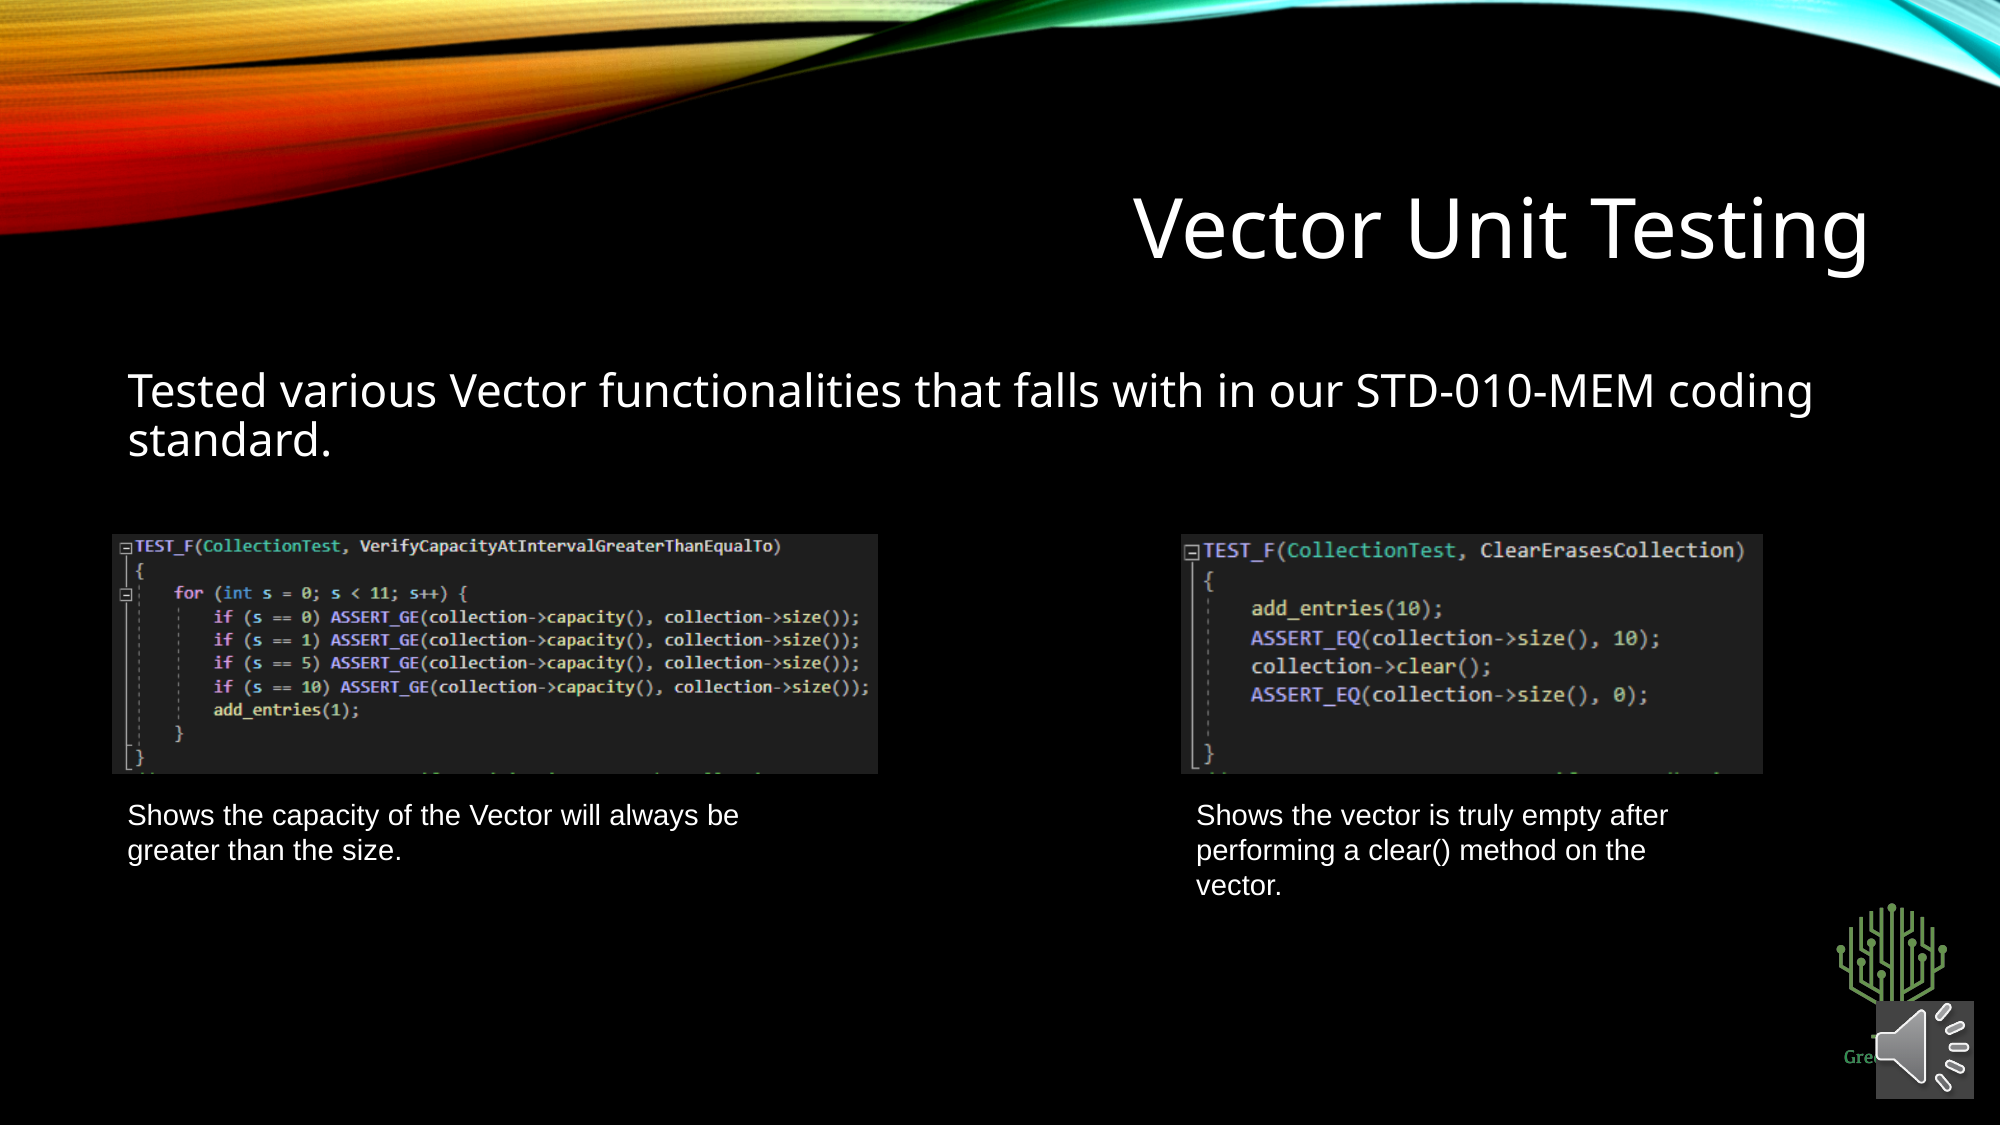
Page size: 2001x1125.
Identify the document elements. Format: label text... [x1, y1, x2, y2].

text_box Shows the vector is truly empty after performing a clear() method on the vector. [1181, 788, 1754, 909]
title Vector Unit Testing [474, 125, 1888, 338]
picture [1817, 892, 1976, 1101]
list Tested various Vector functionalities that falls with in our STD-010-MEM coding standard. [112, 360, 1888, 1021]
picture [1180, 533, 1763, 774]
picture [112, 533, 878, 774]
picture [0, 0, 2000, 237]
text_box Shows the capacity of the Vector will always be greater than the size. [112, 788, 816, 874]
